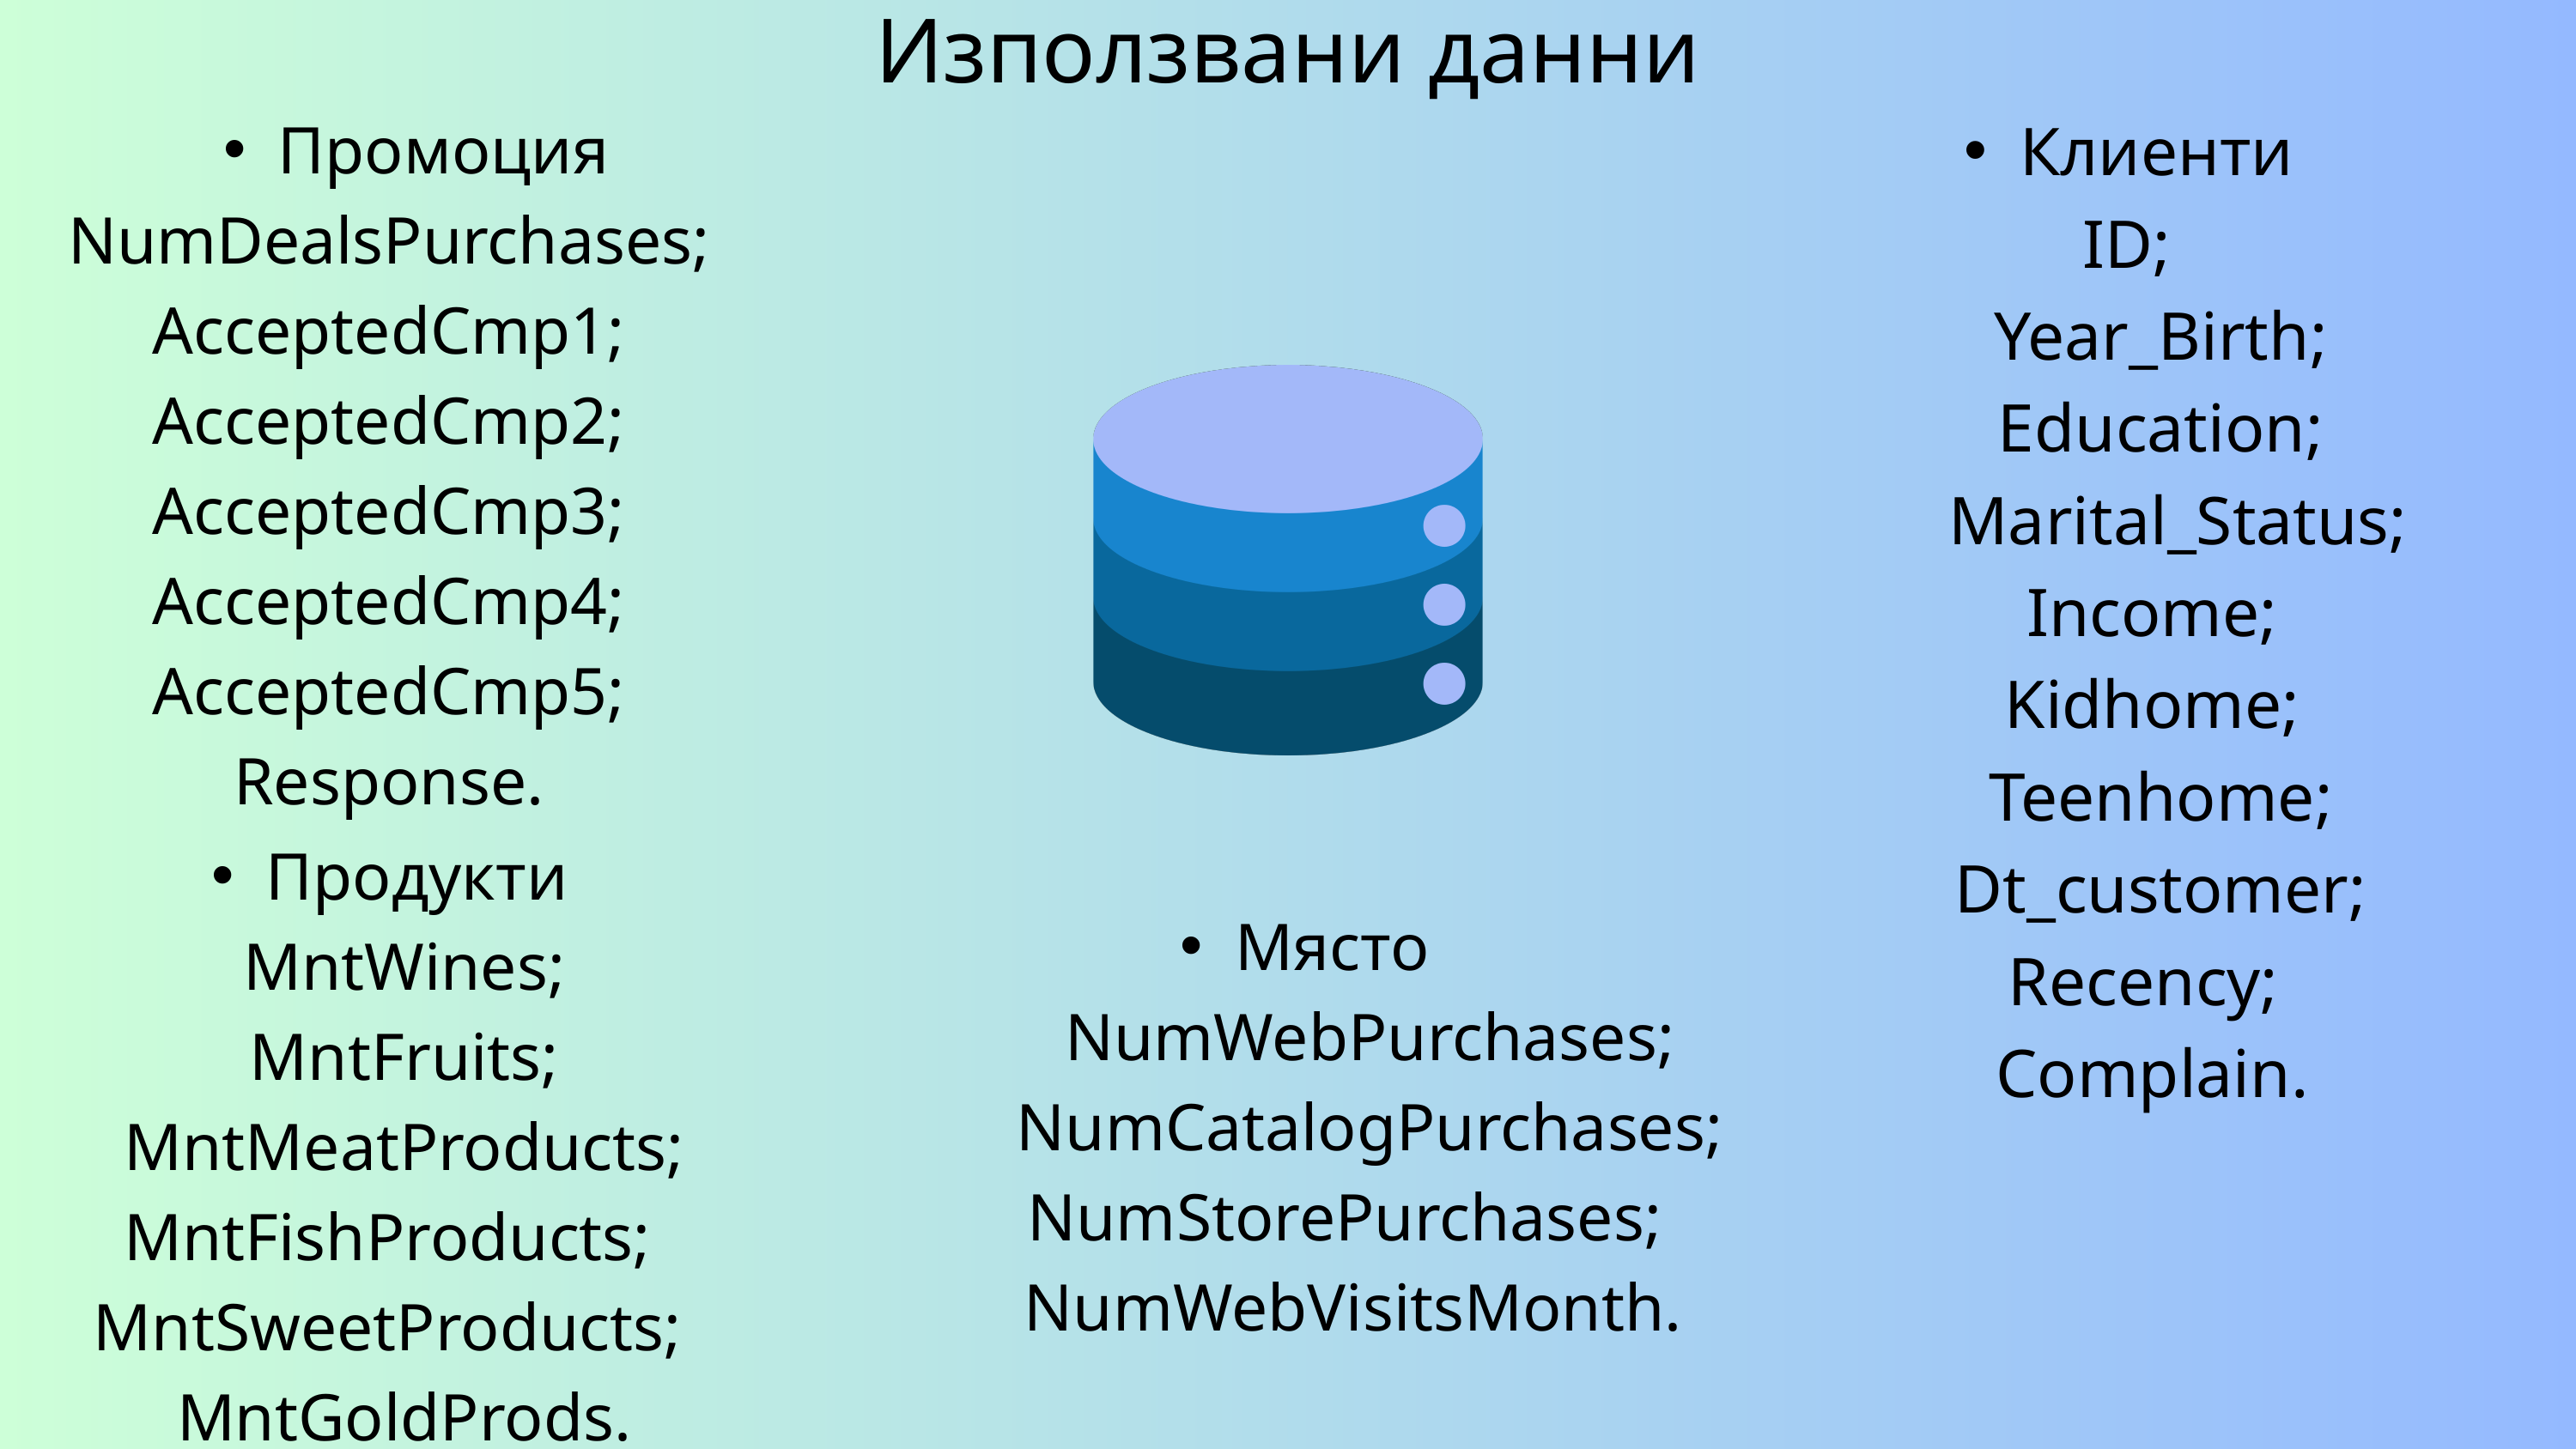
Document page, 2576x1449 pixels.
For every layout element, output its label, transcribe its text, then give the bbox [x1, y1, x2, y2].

text_box Клиенти ID; Year_Birth; Education; Marital_Status; Income; Kidhome; Teenhome; Dt_customer; Recency; Complain. [1741, 96, 2460, 1111]
text_box [1093, 365, 1483, 755]
text_box Продукти MntWines; MntFruits; MntMeatProducts; MntFishProducts; MntSweetProducts; MntGoldProds. [0, 908, 766, 1449]
text_box Място NumWebPurchases; NumCatalogPurchases; NumStorePurchases; NumWebVisitsMonth. [794, 892, 1777, 1343]
text_box Използвани данни [629, 22, 1947, 101]
text_box Промоция NumDealsPurchases; AcceptedCmp1; AcceptedCmp2; AcceptedCmp3; AcceptedCmp4; AcceptedCmp5; Response. [0, 96, 819, 908]
